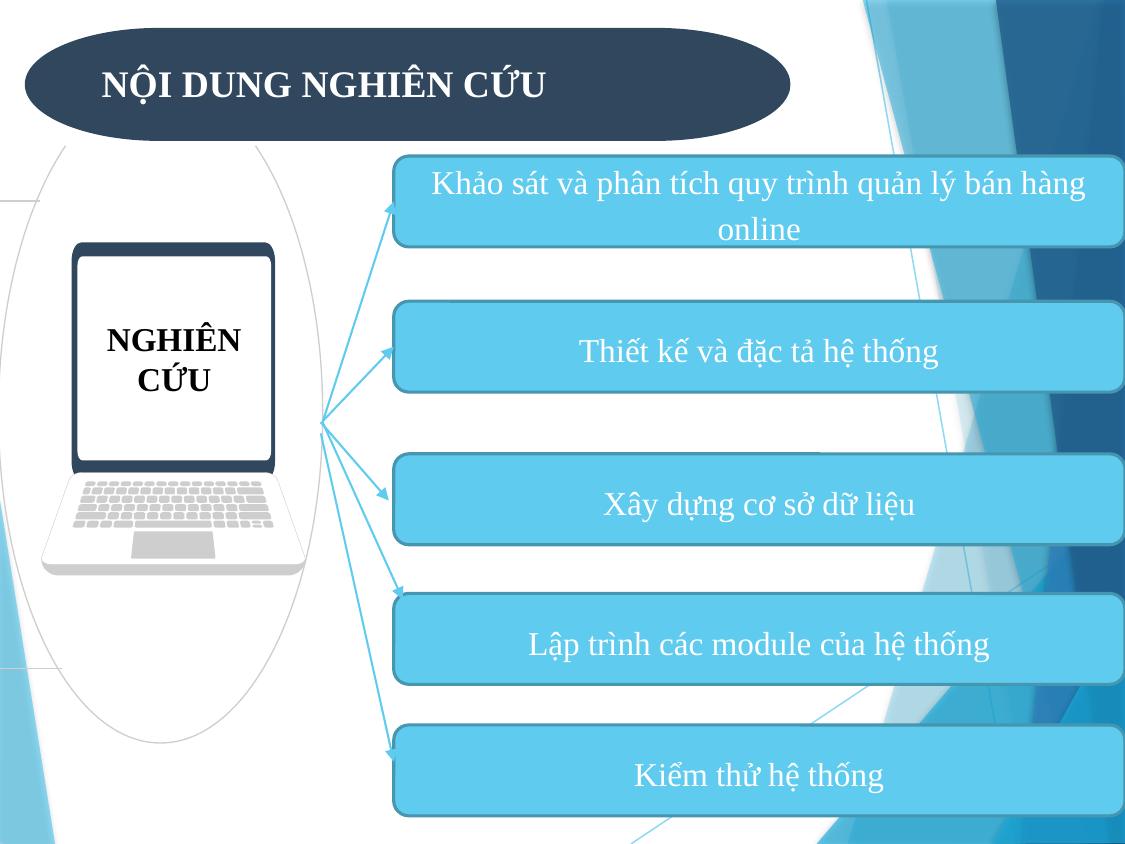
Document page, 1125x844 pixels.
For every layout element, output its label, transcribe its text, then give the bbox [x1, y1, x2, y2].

text_box Kiểm thử hệ thống [392, 723, 1125, 818]
text_box Lập trình các module của hệ thống [399, 591, 1125, 686]
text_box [322, 200, 395, 346]
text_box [322, 421, 404, 601]
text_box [24, 27, 791, 142]
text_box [320, 606, 395, 763]
text_box Khảo sát và phân tích quy trình quản lý bán hàng online [392, 154, 1125, 249]
text_box Thiết kế và đặc tả hệ thống [399, 299, 1125, 394]
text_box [0, 145, 324, 744]
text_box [322, 346, 395, 421]
text_box Xây dựng cơ sở dữ liệu [409, 452, 1125, 547]
